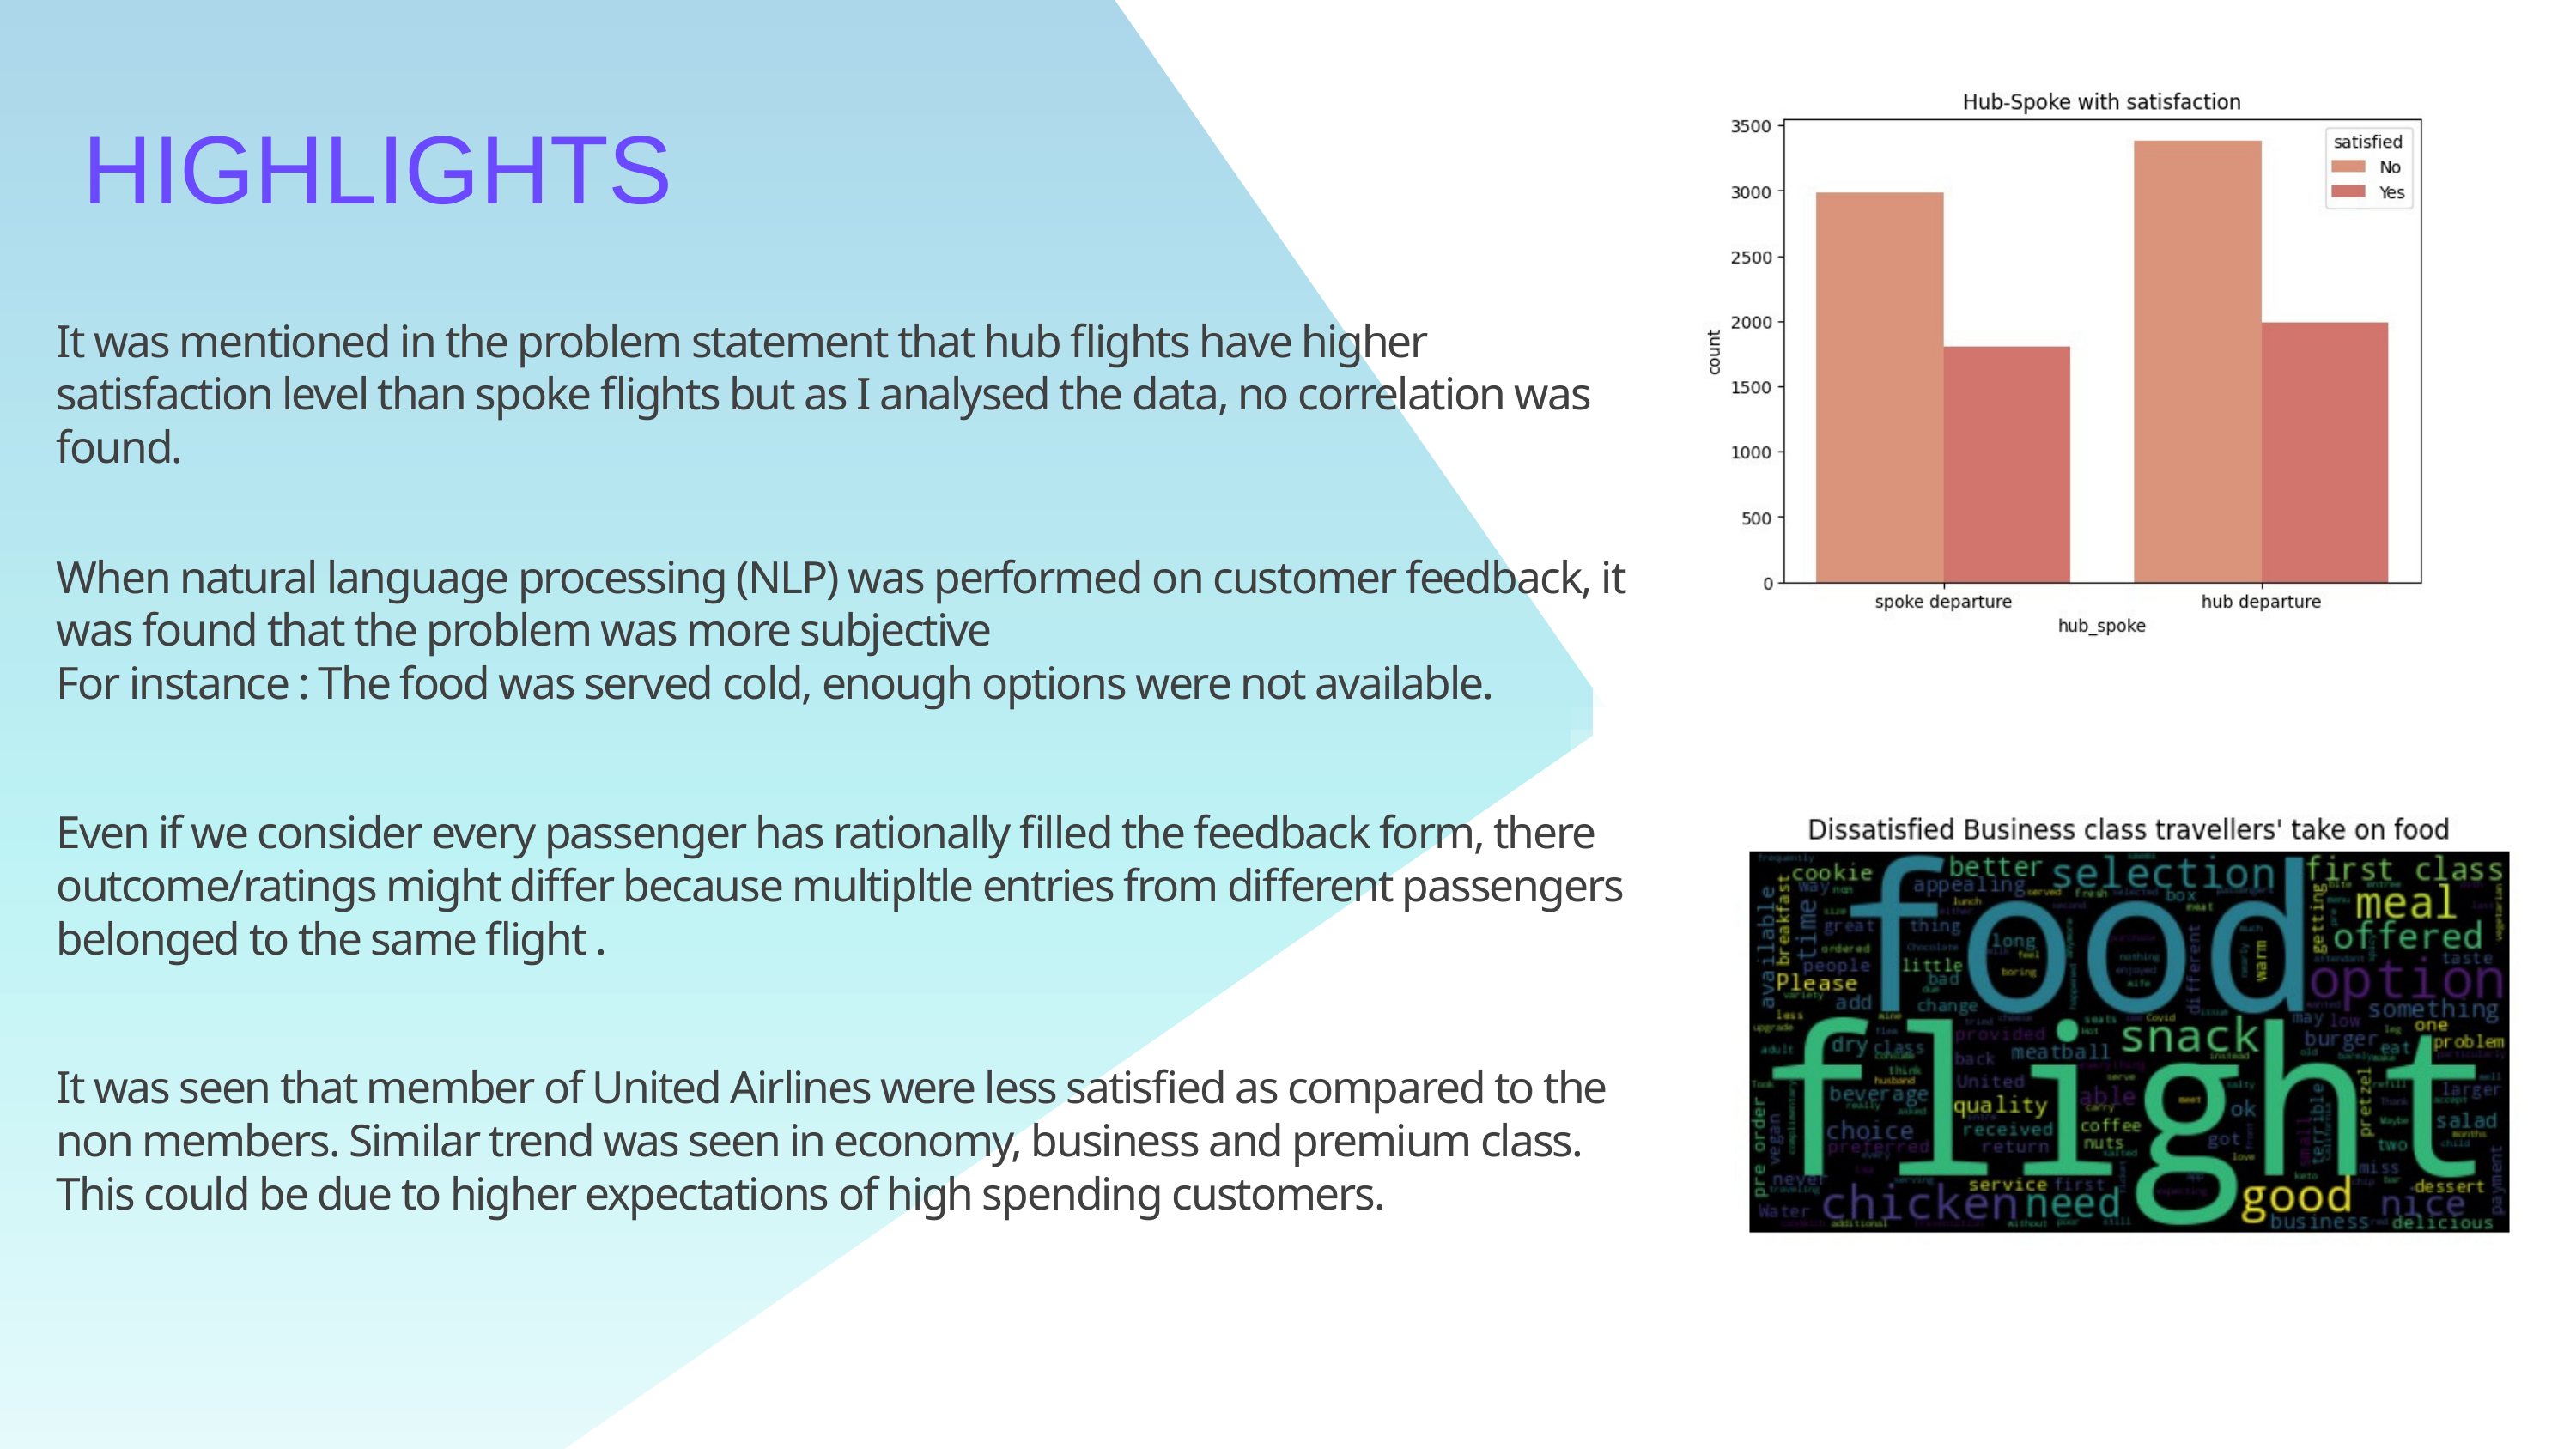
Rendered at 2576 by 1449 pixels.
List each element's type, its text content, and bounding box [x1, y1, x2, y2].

text_box It was mentioned in the problem statement that hub flights have higher satisfaction level than spoke flights but as I analysed the data, no correlation was found. [56, 312, 1643, 472]
text_box It was seen that member of United Airlines were less satisfied as compared to the non members. Similar trend was seen in economy, business and premium class. This could be due to higher expectations of high spending customers. [56, 1059, 1643, 1219]
text_box Even if we consider every passenger has rationally filled the feedback form, there outcome/ratings might differ because multipltle entries from different passengers belonged to the same flight . [56, 804, 1643, 964]
text_box HIGHLIGHTS [82, 130, 2360, 223]
text_box [1735, 803, 2524, 1248]
text_box [0, 0, 1615, 1449]
text_box [1702, 81, 2432, 646]
text_box When natural language processing (NLP) was performed on customer feedback, it was found that the problem was more subjective For instance : The food was served cold, enough options were not available. [56, 549, 1643, 708]
